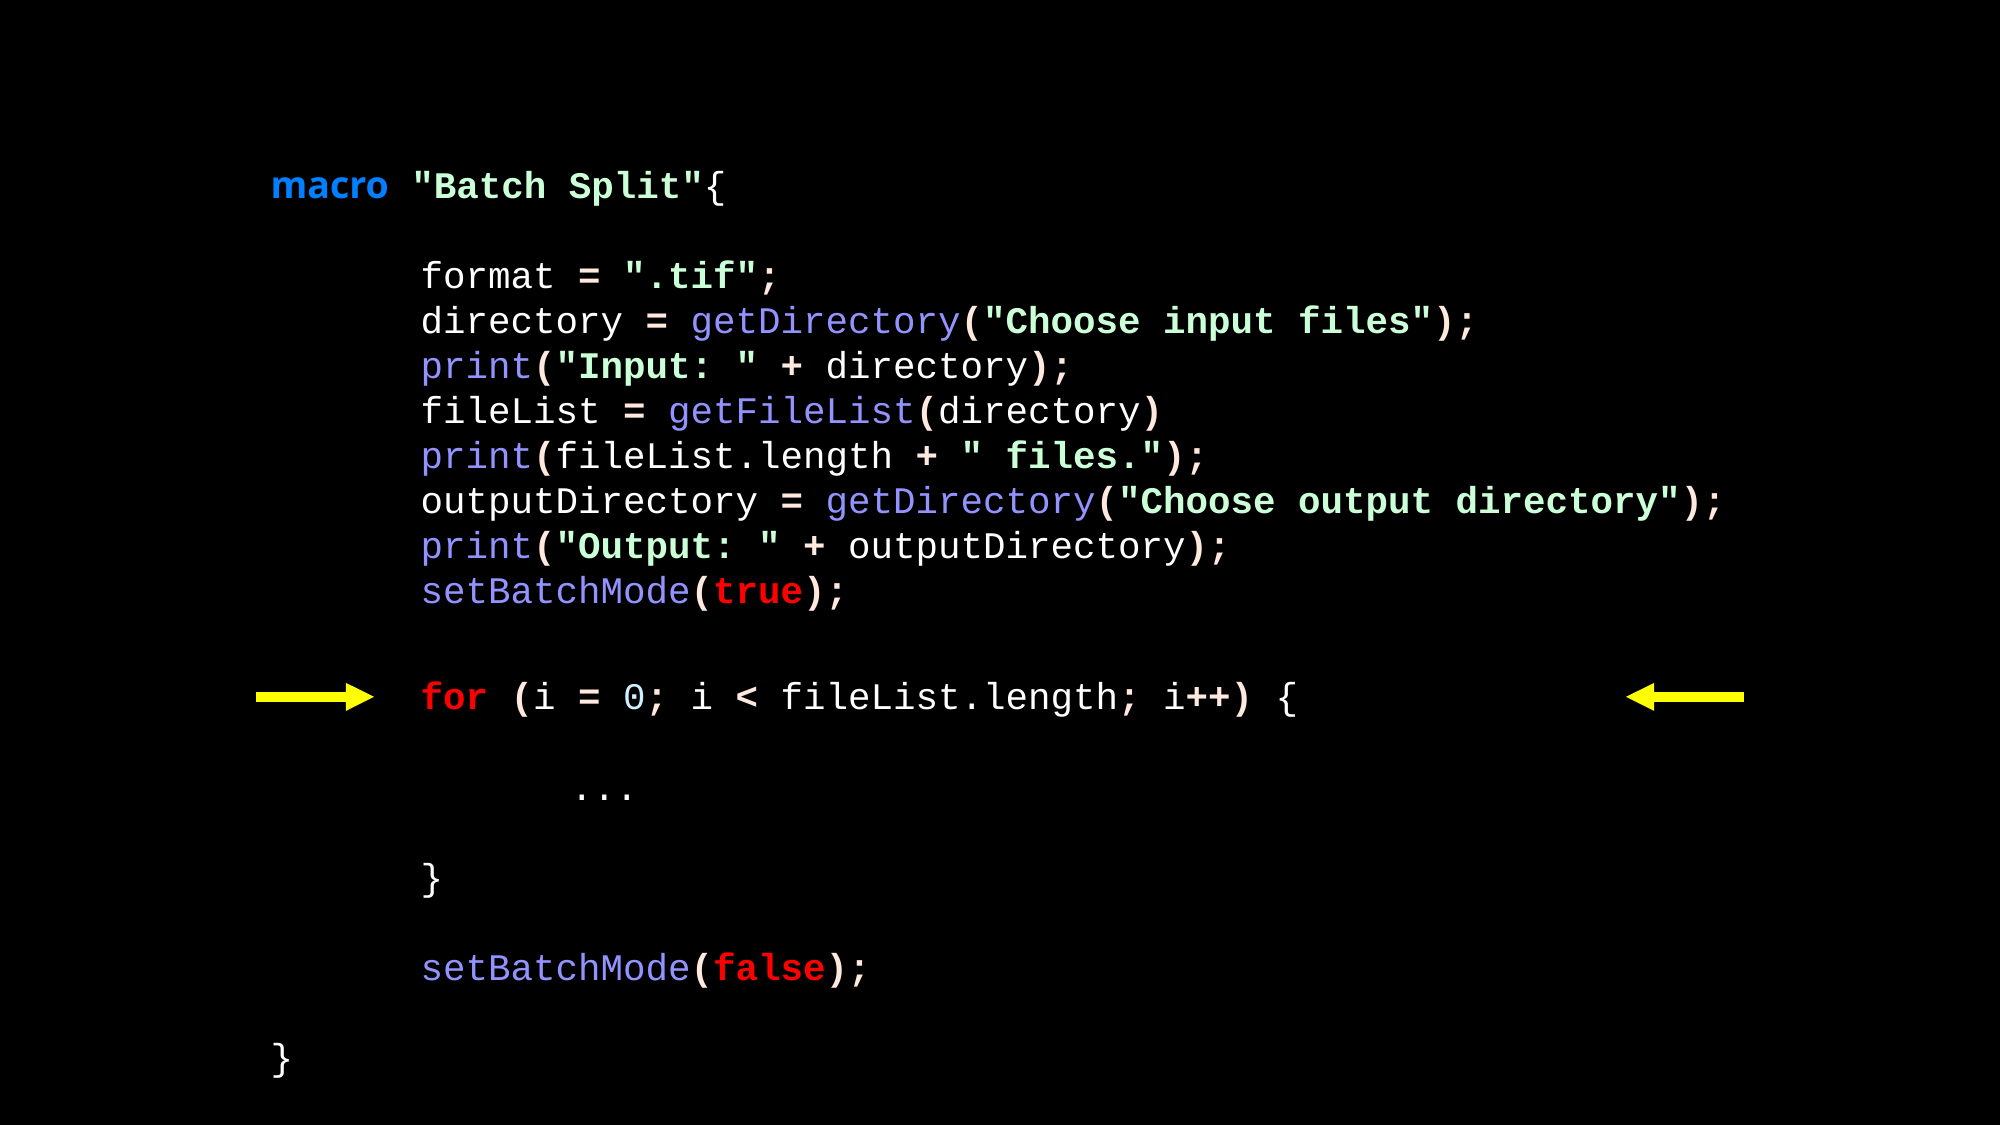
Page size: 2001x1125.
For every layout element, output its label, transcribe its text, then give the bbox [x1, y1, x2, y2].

list macro "Batch Split"{ format = ".tif"; directory = getDirectory("Choose input files"); print("Input: " + directory); fileList = getFileList(directory) print(fileList.length + " files."); outputDirectory = getDirectory("Choose output directory"); print("Output: " + outputDirectory); setBatchMode(true); for (i = 0; i < fileList.length; i++) { ... } setBatchMode(false); } [255, 153, 1756, 1105]
